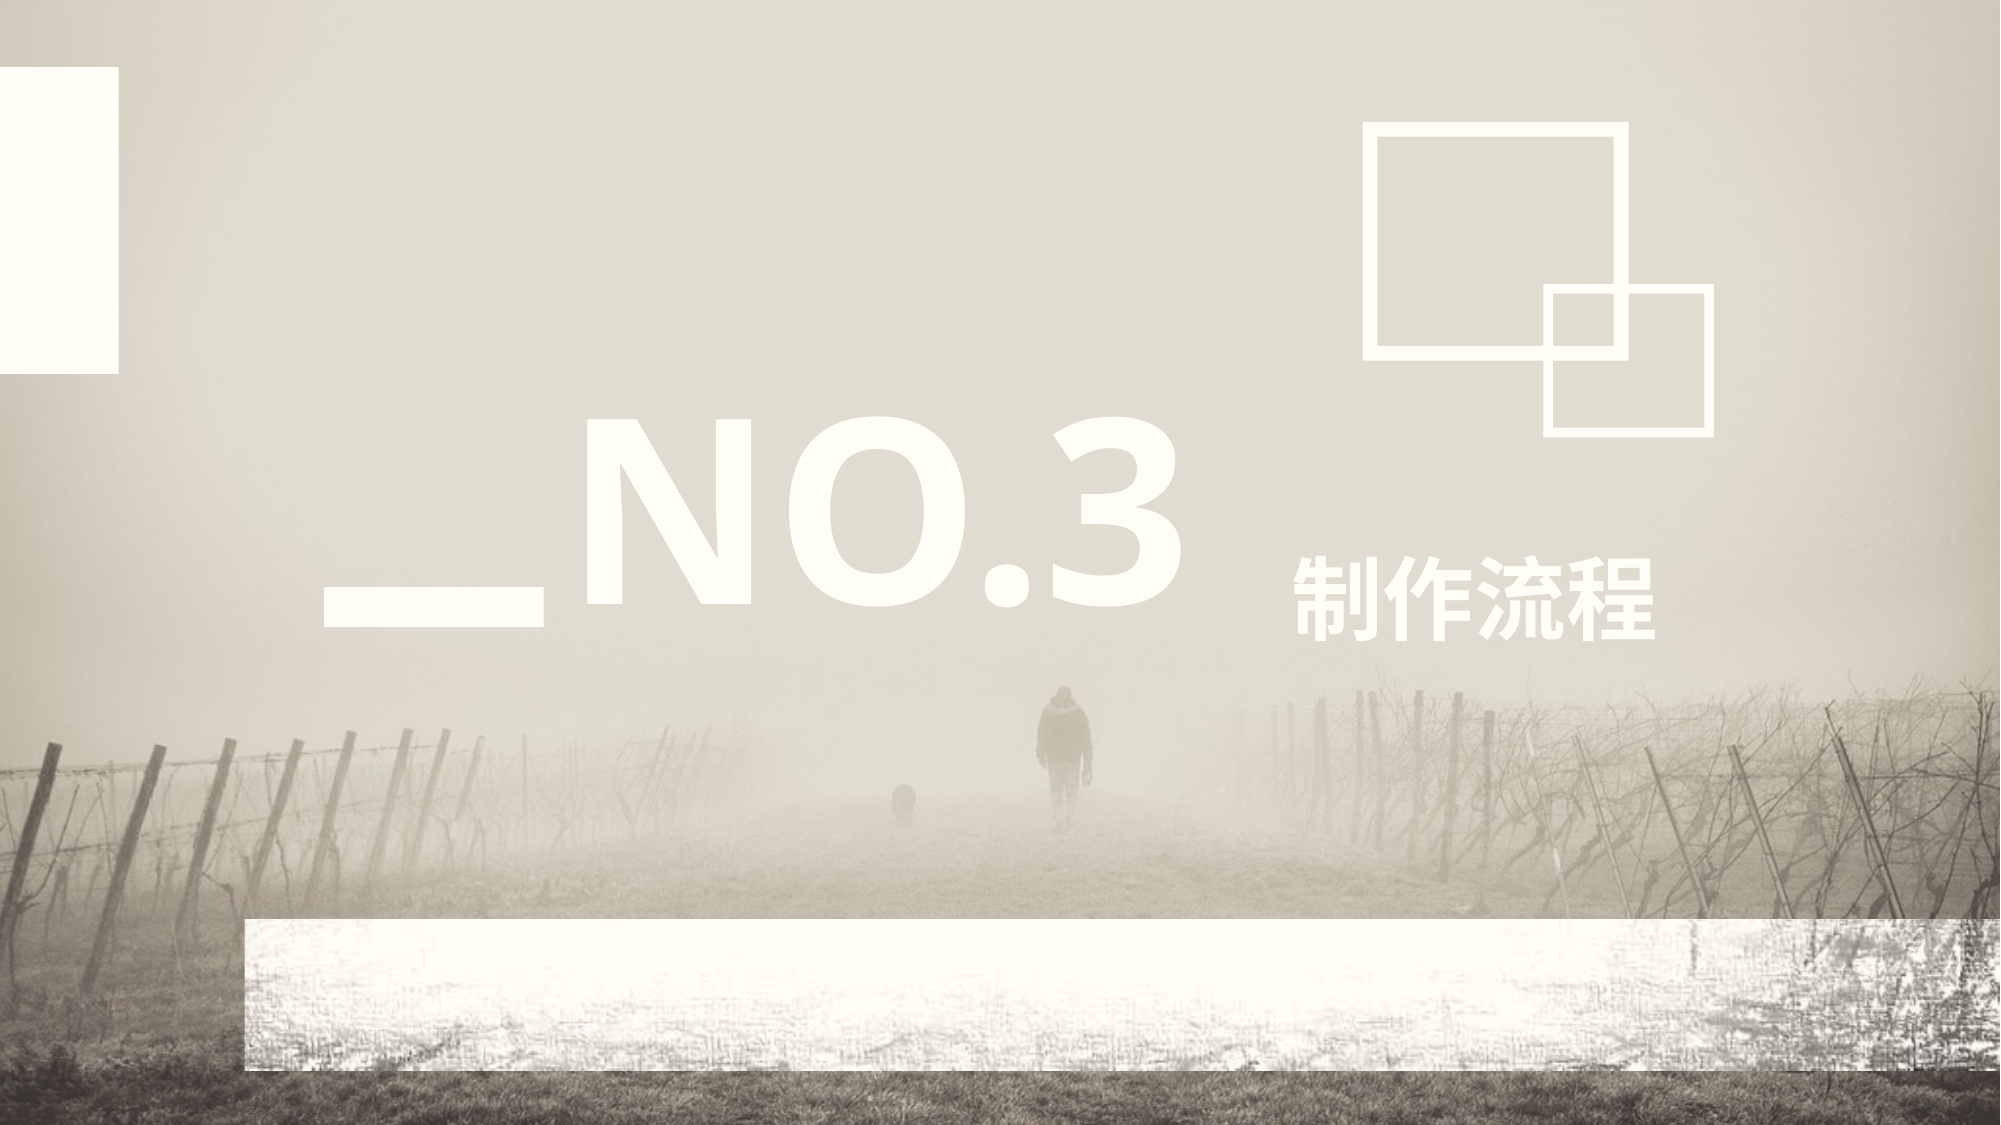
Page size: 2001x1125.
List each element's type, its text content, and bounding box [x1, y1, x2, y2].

text_box 制作流程 [1276, 501, 1803, 659]
picture [0, 0, 2000, 1125]
list NO.3 [549, 373, 1354, 670]
